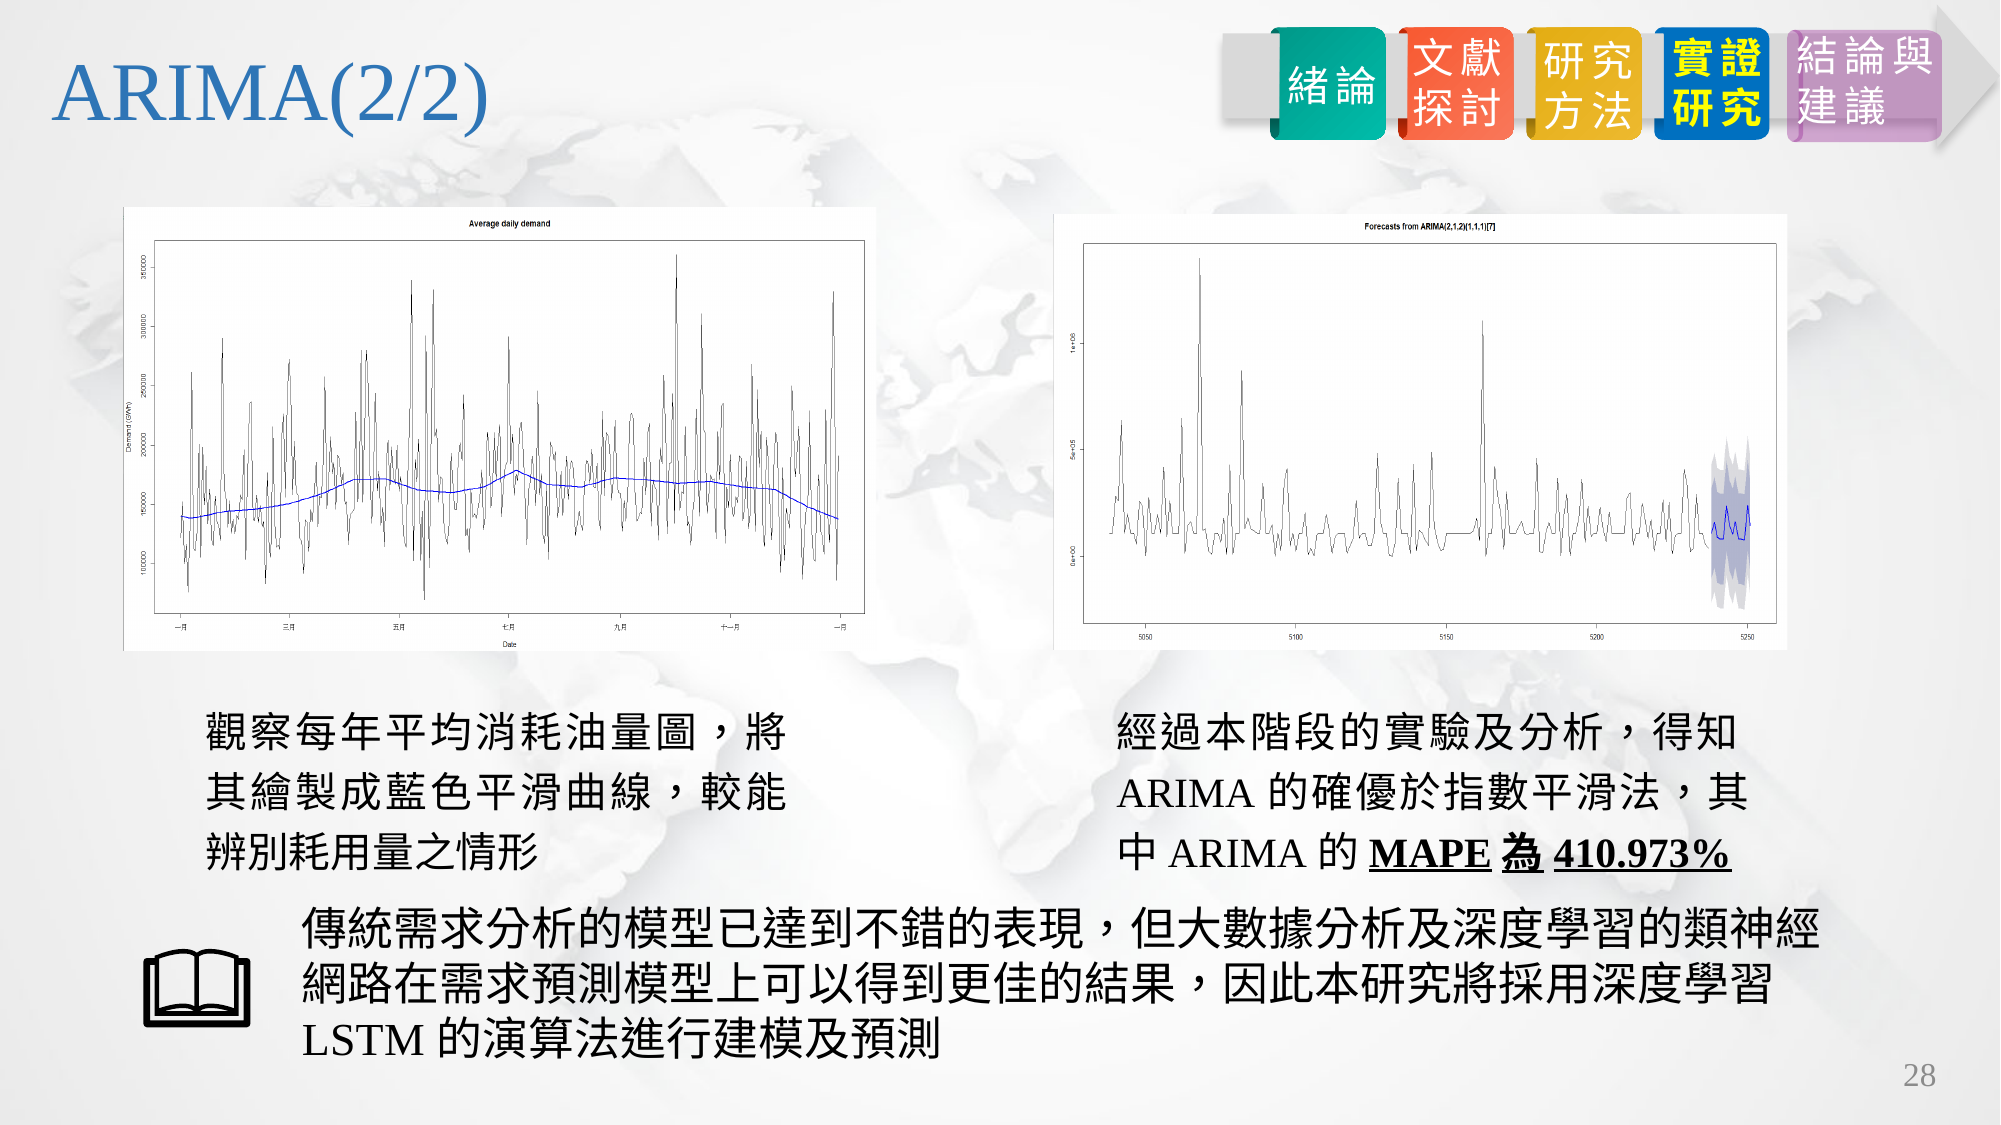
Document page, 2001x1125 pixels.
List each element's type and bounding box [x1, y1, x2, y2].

text_box [1222, 4, 2000, 148]
picture [0, 0, 2000, 1125]
